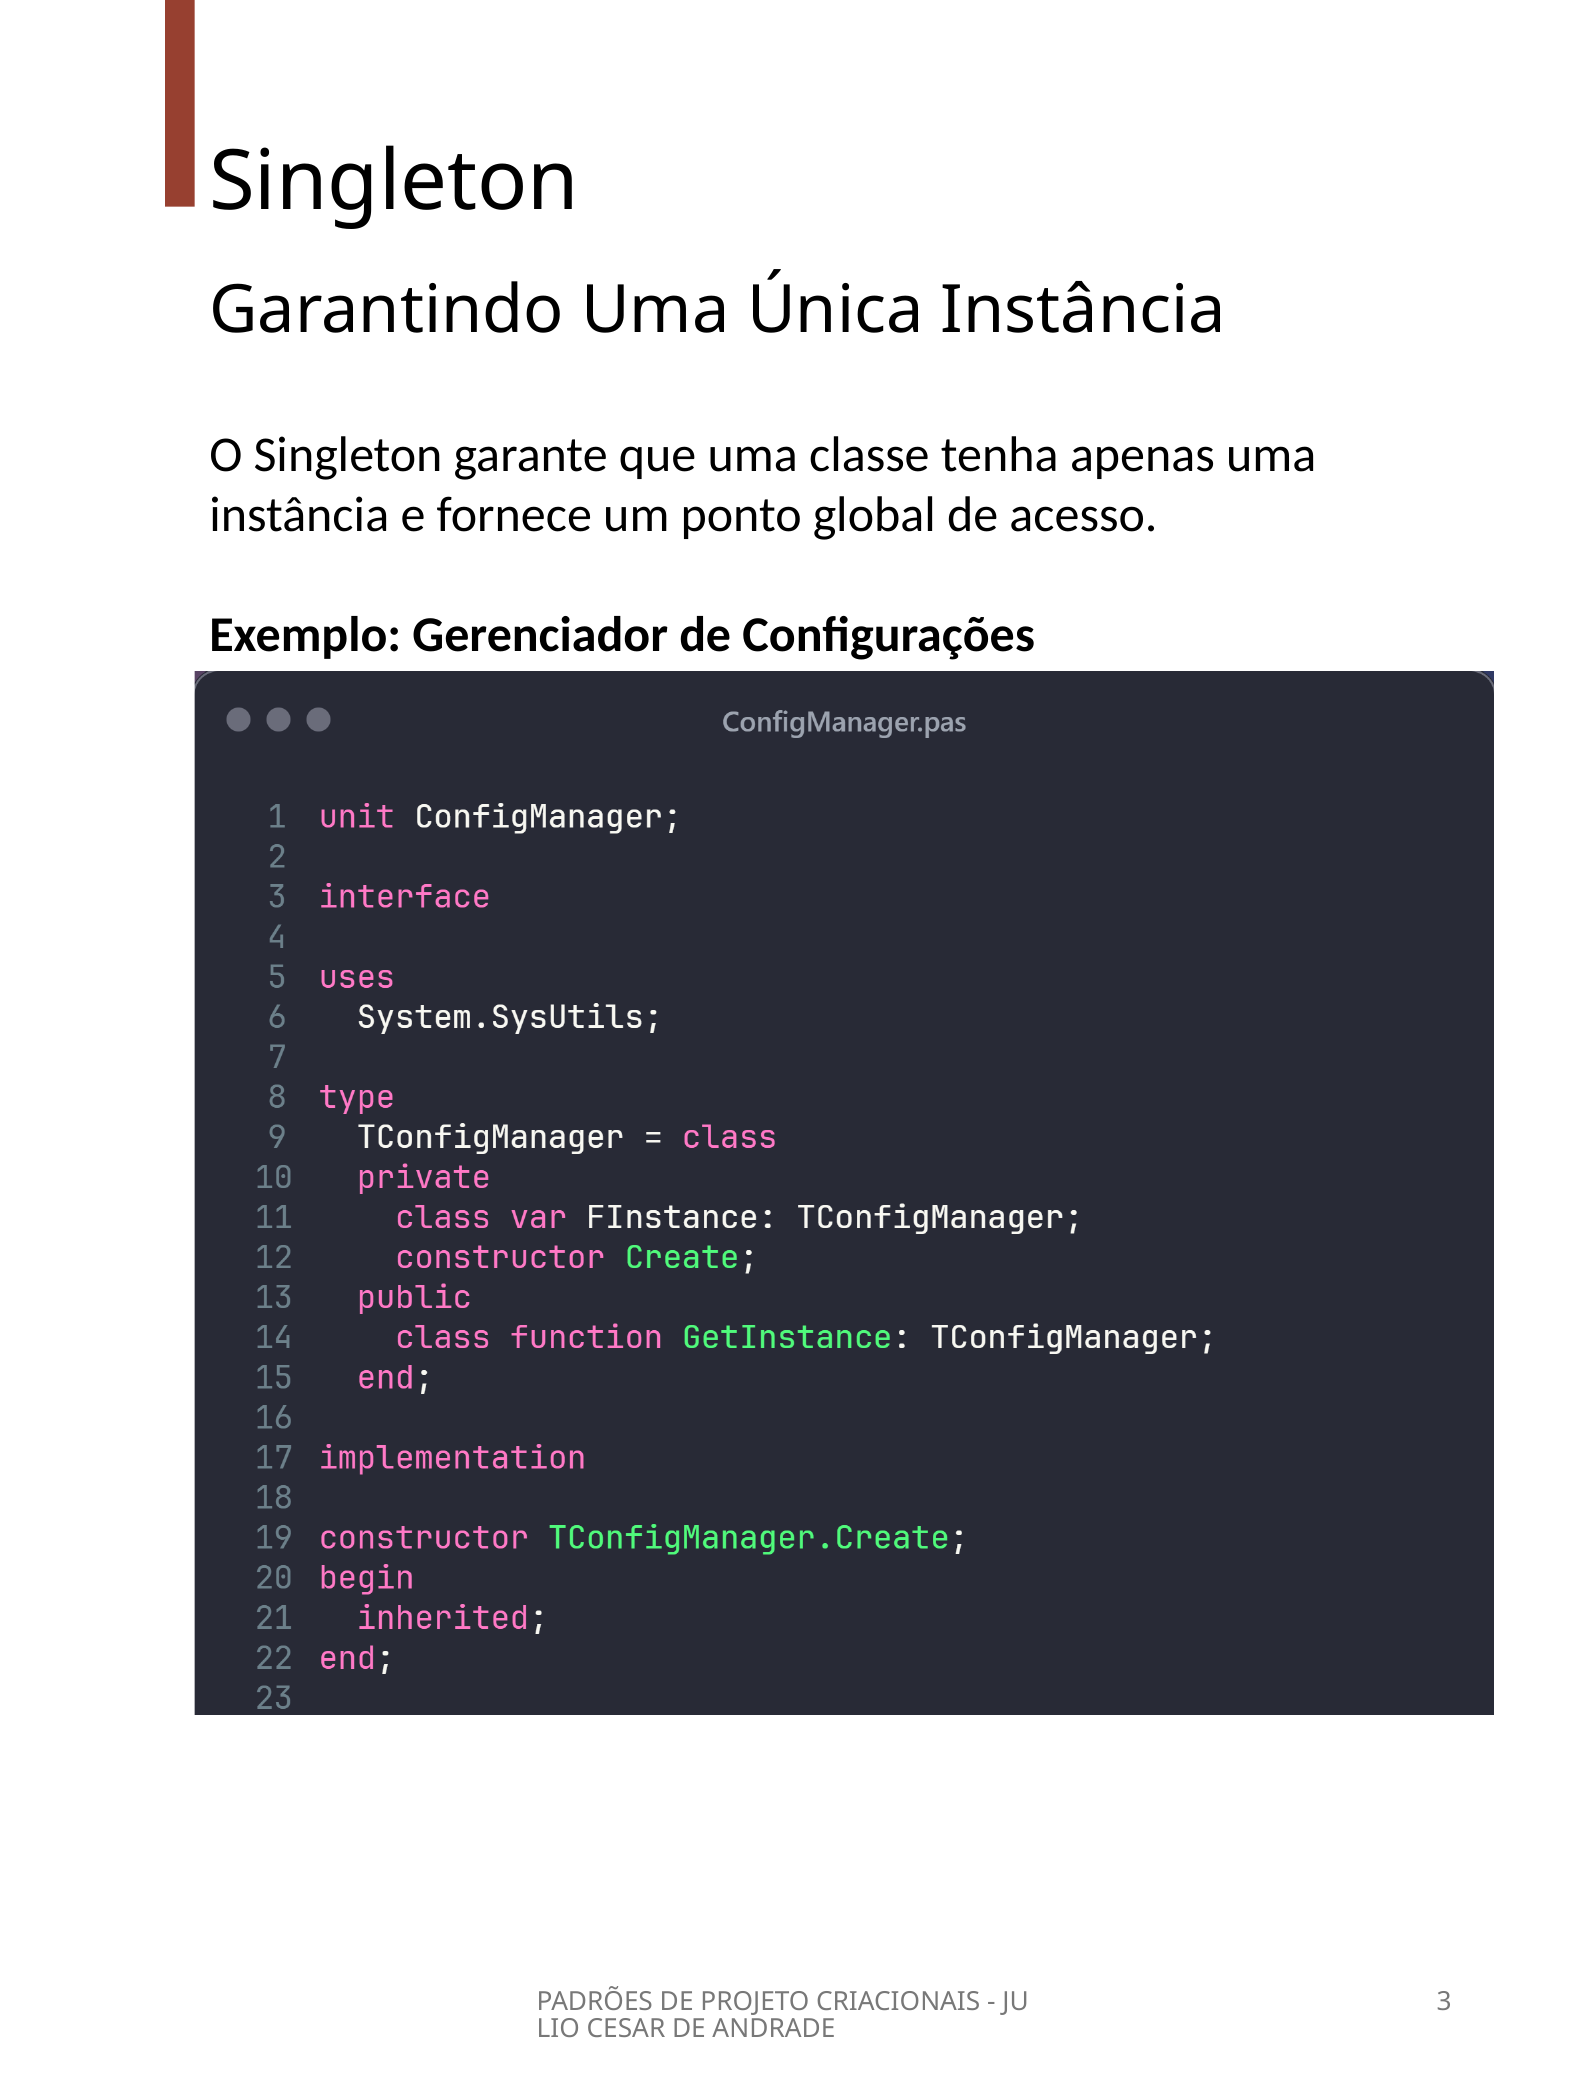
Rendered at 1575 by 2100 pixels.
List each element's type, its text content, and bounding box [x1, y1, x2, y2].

text_box [163, 0, 196, 208]
picture [194, 671, 1495, 1716]
footer PADRÕES DE PROJETO CRIACIONAIS - JULIO CESAR DE ANDRADE [521, 1946, 1054, 2059]
text_box O Singleton garante que uma classe tenha apenas uma instância e fornece um ponto global de acesso. Exemplo: Gerenciador de Configurações [194, 414, 1494, 669]
text_box Singleton [194, 119, 1550, 234]
slide_number 3 [1112, 1946, 1467, 2059]
text_box Garantindo Uma Única Instância [194, 258, 1550, 354]
